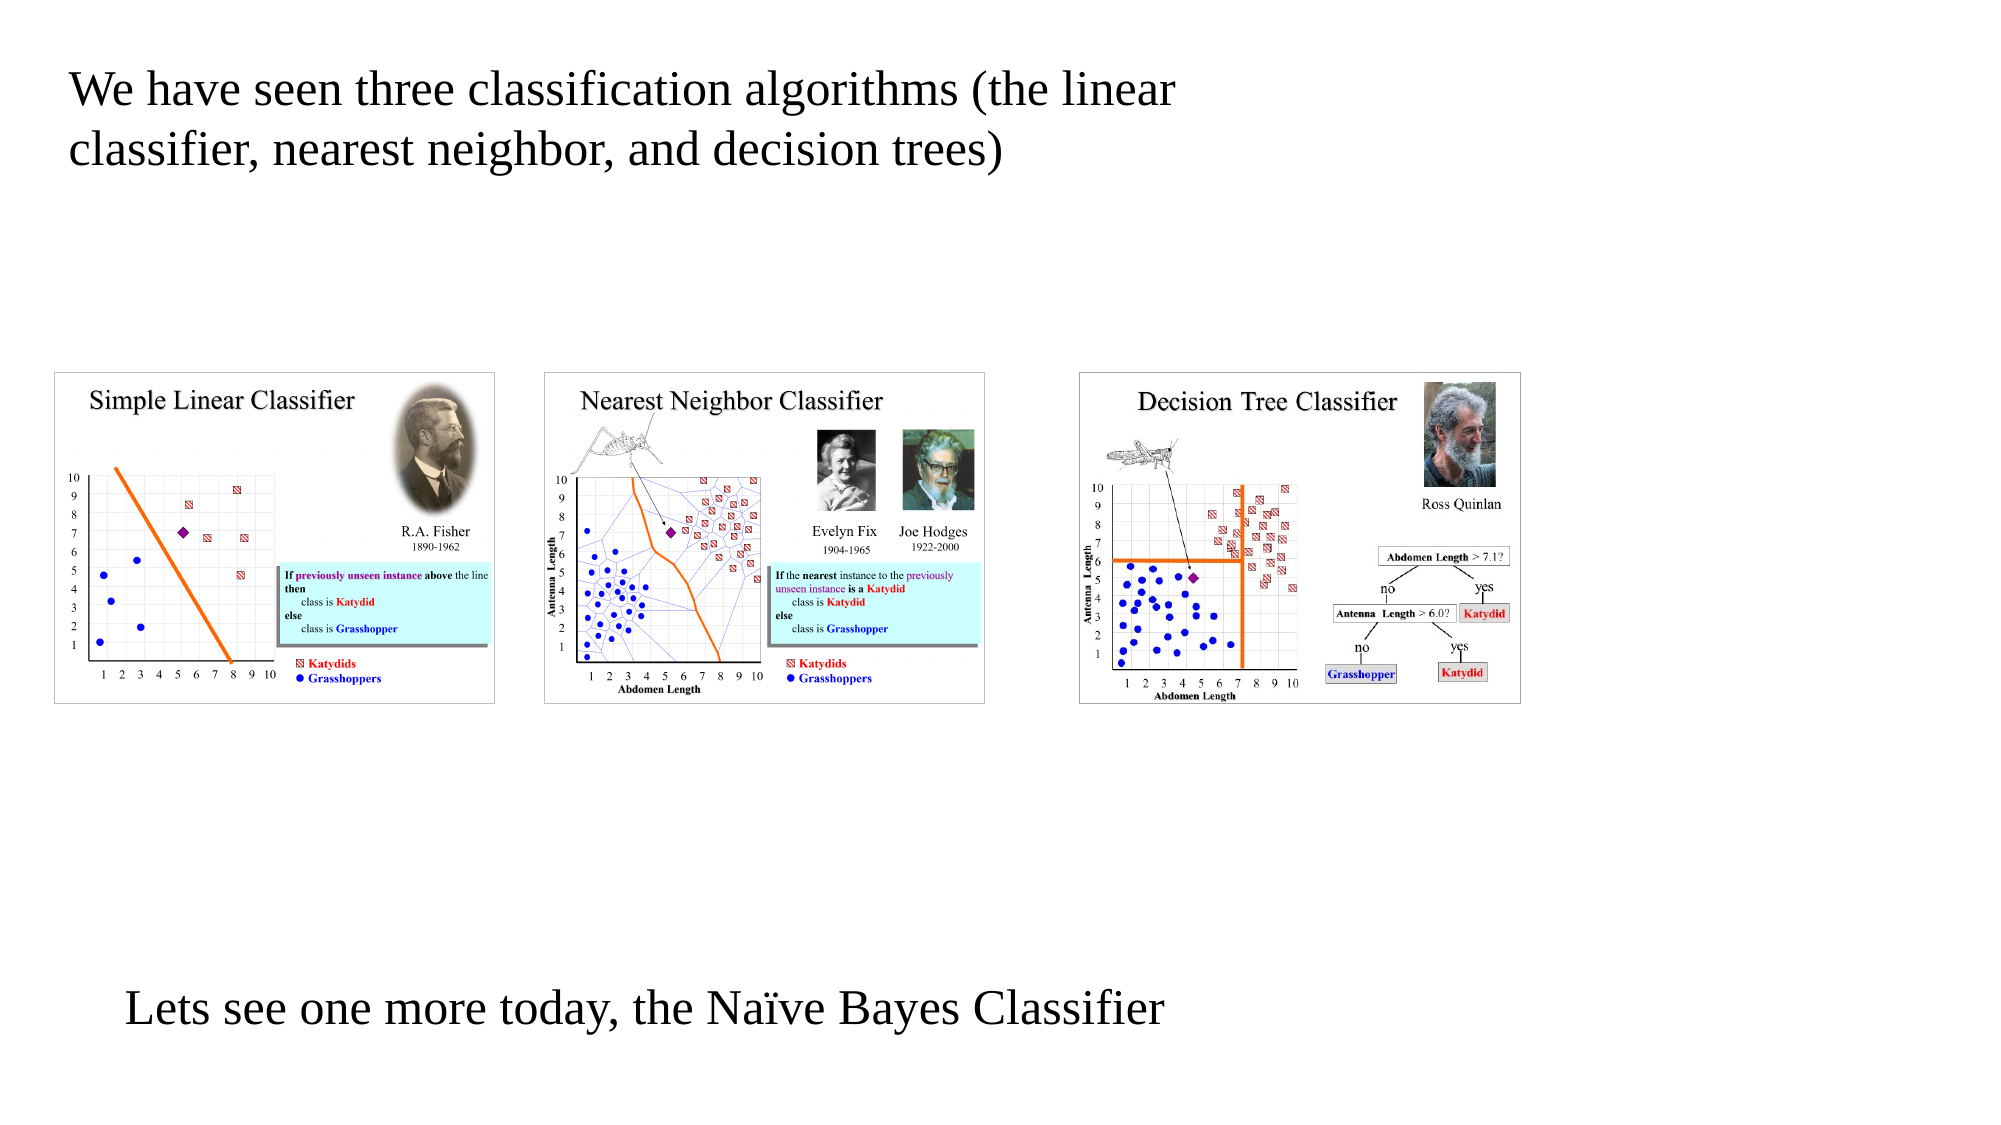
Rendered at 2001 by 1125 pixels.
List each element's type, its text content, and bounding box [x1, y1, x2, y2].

picture [53, 372, 495, 704]
text_box We have seen three classification algorithms (the linear classifier, nearest neighbor, and decision trees) [53, 47, 1224, 303]
text_box Lets see one more today, the Naïve Bayes Classifier [109, 966, 1493, 1042]
picture [1079, 372, 1521, 704]
picture [544, 372, 985, 704]
